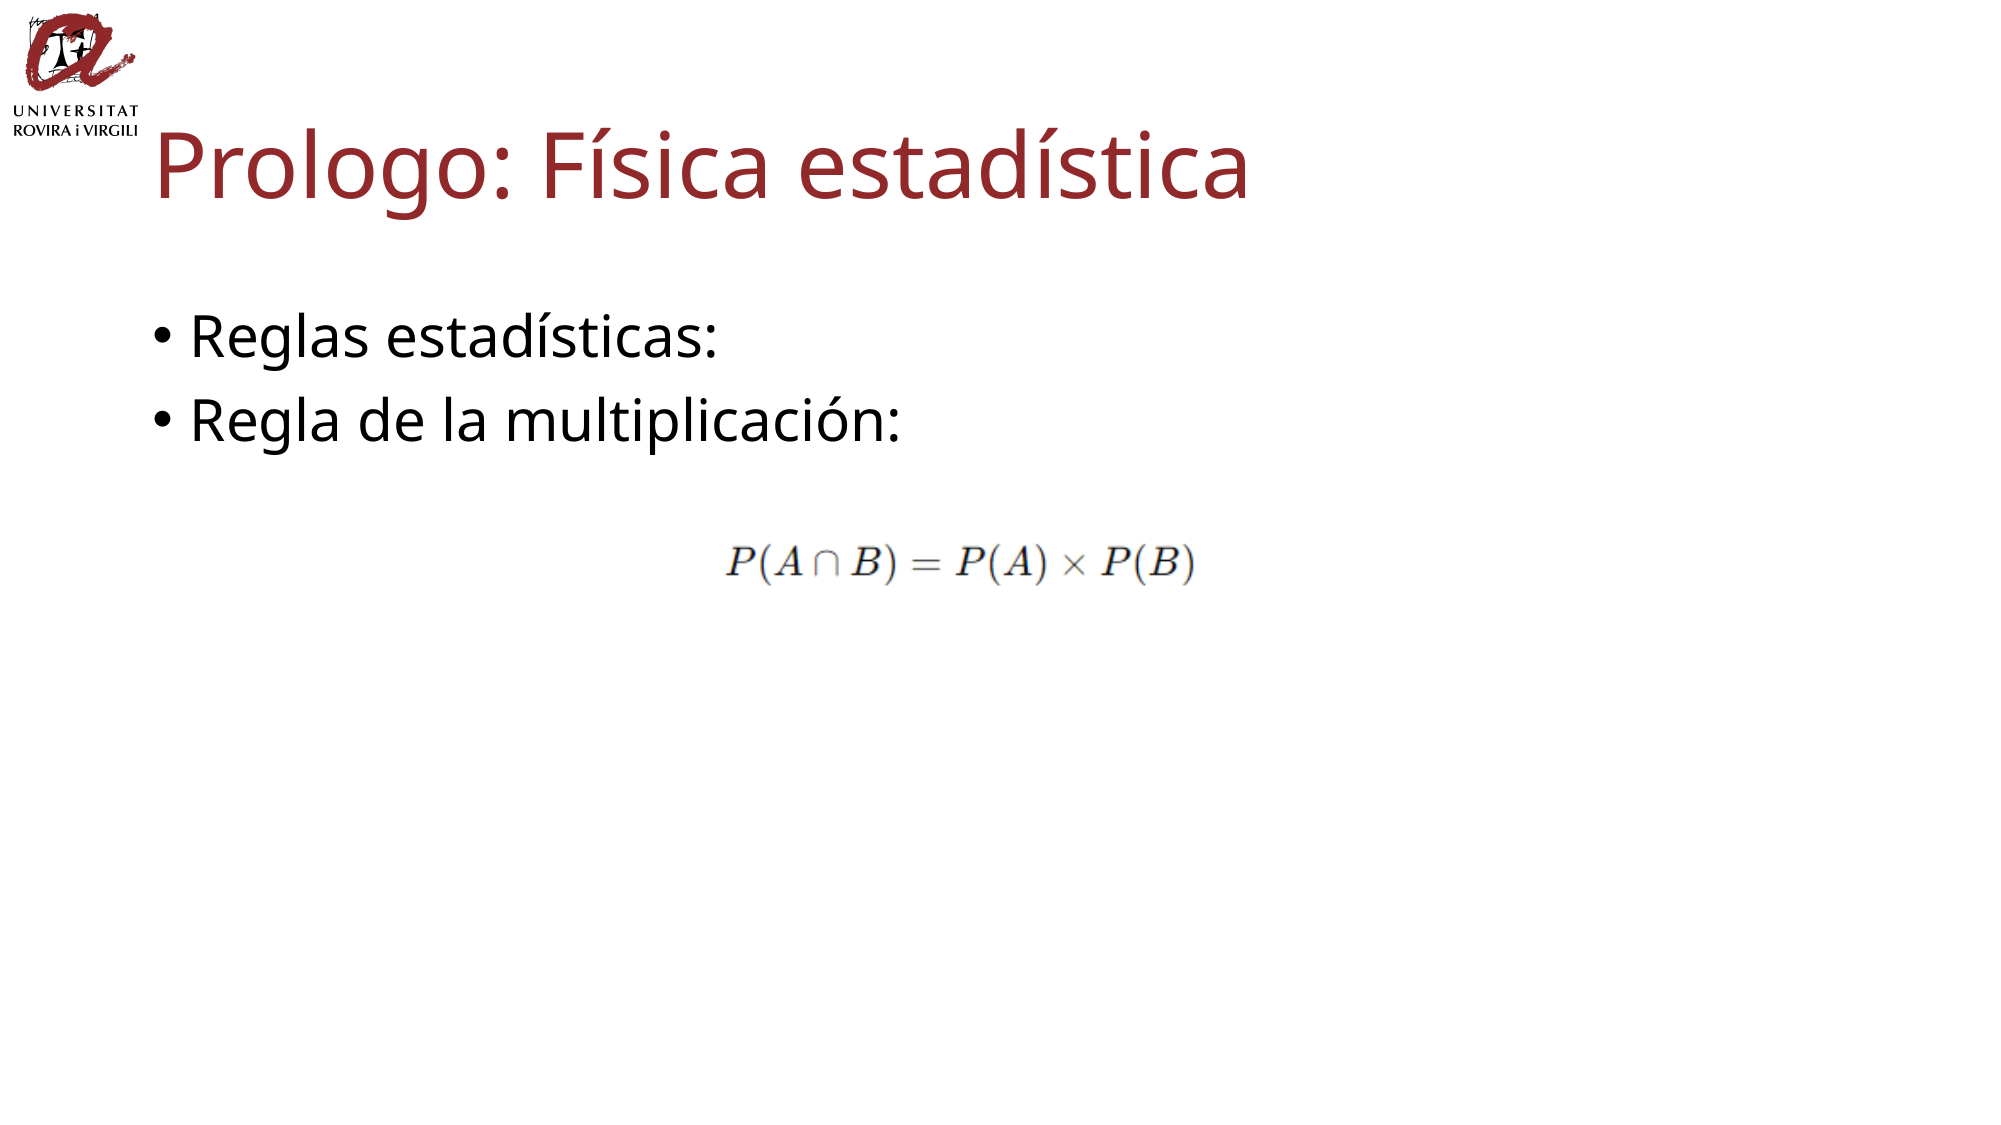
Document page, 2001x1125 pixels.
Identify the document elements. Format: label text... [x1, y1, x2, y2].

picture [14, 13, 138, 136]
title Prologo: Física estadística [137, 59, 1863, 278]
list Reglas estadísticas: Regla de la multiplicación: [137, 299, 1863, 1014]
picture [696, 517, 1259, 616]
